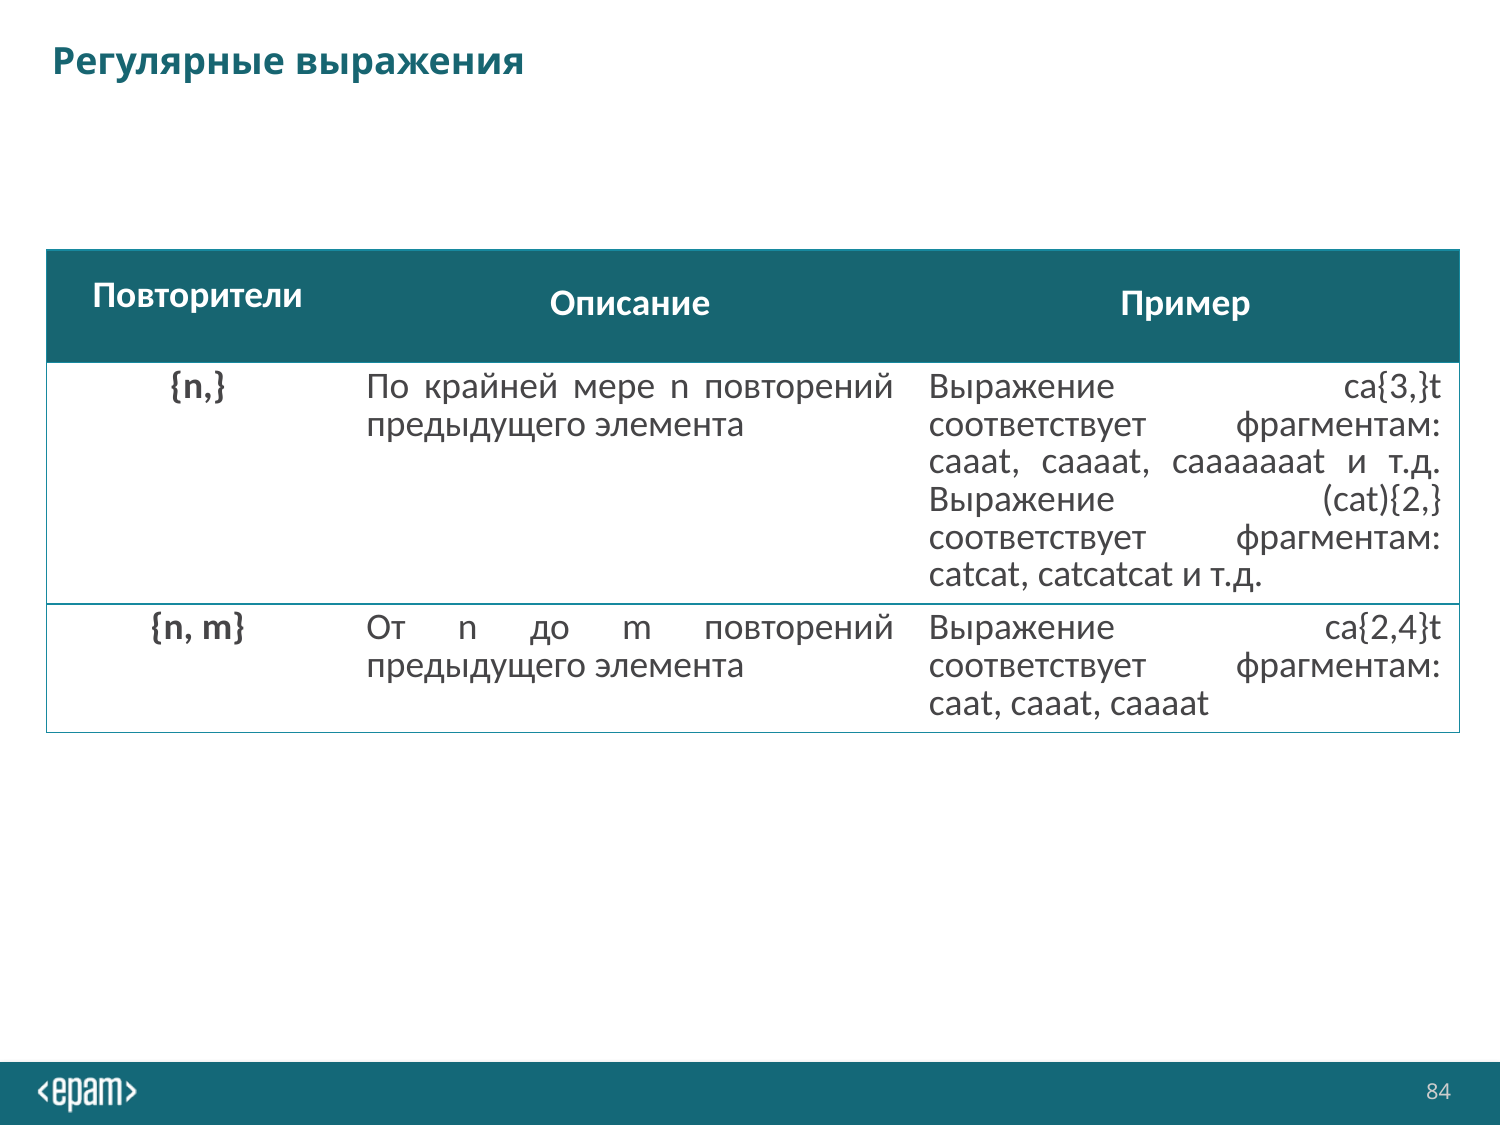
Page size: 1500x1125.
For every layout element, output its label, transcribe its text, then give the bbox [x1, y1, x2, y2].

table_cell {n, m} [47, 605, 349, 732]
table_cell По крайней мере n повторений предыдущего элемента [349, 363, 912, 603]
table_cell {n,} [47, 363, 349, 603]
title Регулярные выражения [37, 29, 1469, 90]
picture [37, 1077, 137, 1113]
table_cell Выражение ca{3,}t соответствует фрагментам: cаааt, caaaat, caaaaaaat и т.д. Выражение (cat){2,} соответствует фрагментам: cаtcat, catcatcat и т.д. [912, 363, 1459, 603]
table_header Повторители [47, 251, 349, 362]
table_cell От n до m повторений предыдущего элемента [349, 605, 912, 732]
table_header Описание [349, 251, 912, 362]
table_header Пример [912, 251, 1459, 362]
table_cell Выражение ca{2,4}t соответствует фрагментам: cааt, caaat, caaaat [912, 605, 1459, 732]
